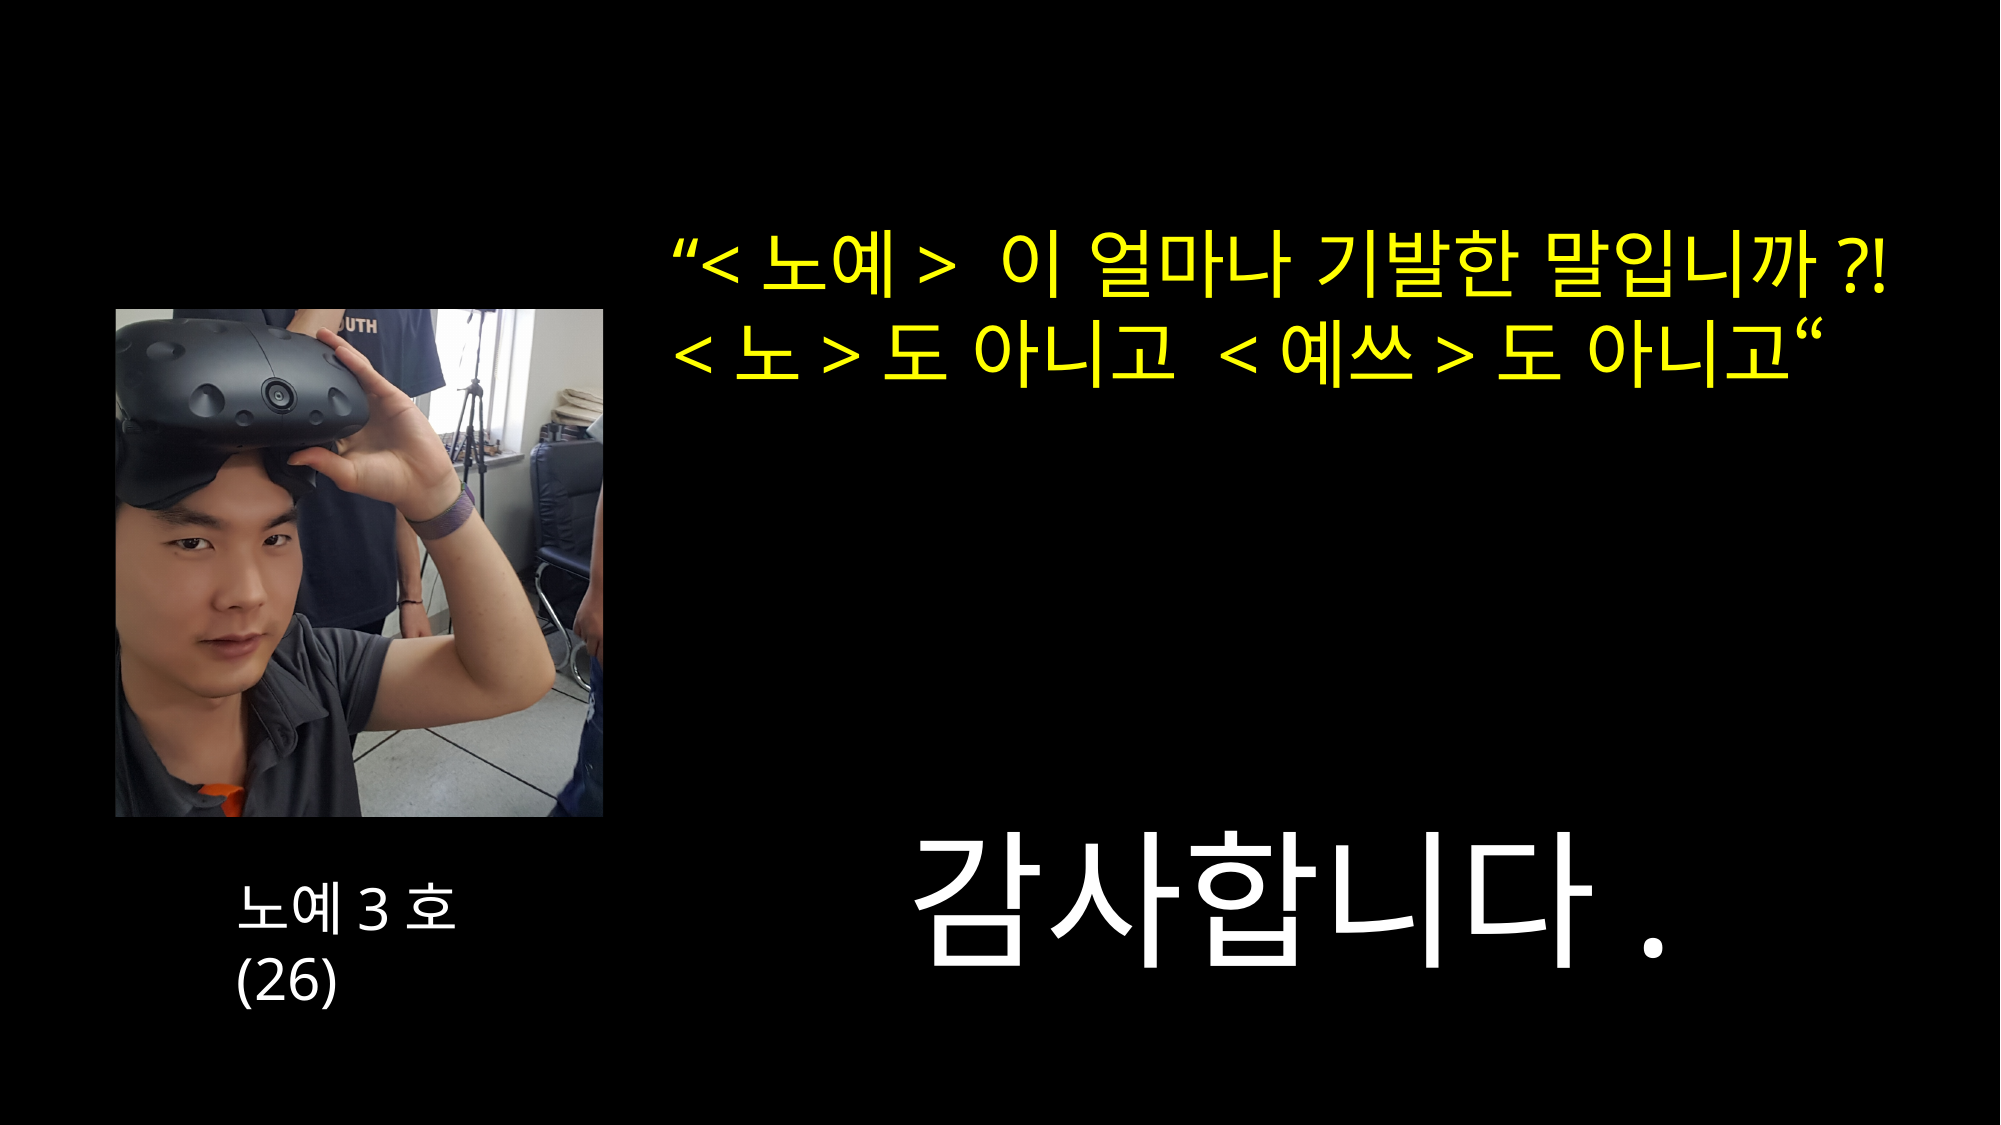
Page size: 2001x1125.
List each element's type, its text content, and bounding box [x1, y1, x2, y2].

text_box 노예3호(26) [221, 864, 544, 1020]
picture [105, 309, 613, 816]
text_box “<노예> 이 얼마나 기발한 말입니까?! <노>도 아니고 <예쓰>도 아니고“ [657, 210, 2000, 406]
text_box 감사합니다. [853, 837, 1727, 978]
